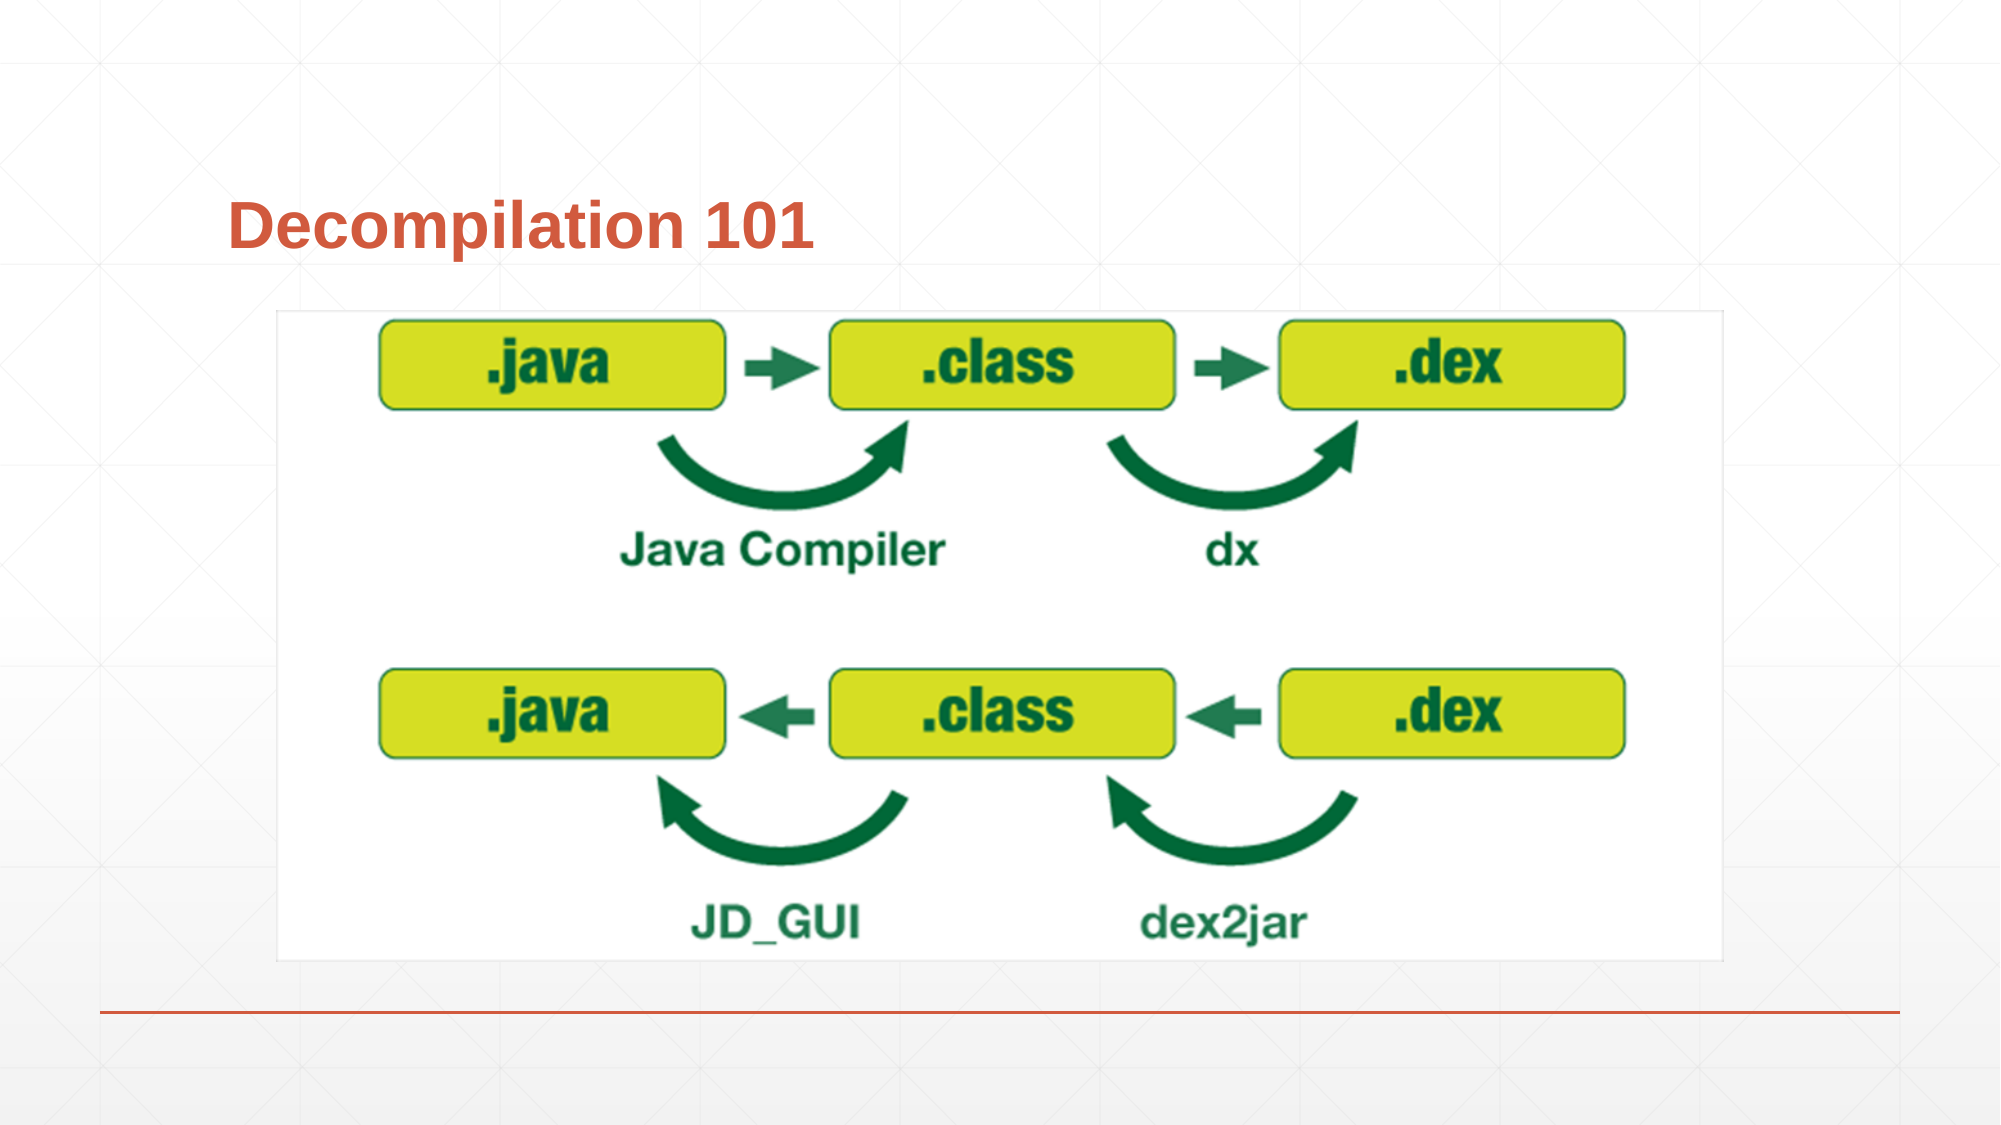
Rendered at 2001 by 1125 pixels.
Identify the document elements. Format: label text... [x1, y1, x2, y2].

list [276, 310, 1724, 962]
title Decompilation 101 [212, 82, 1788, 271]
